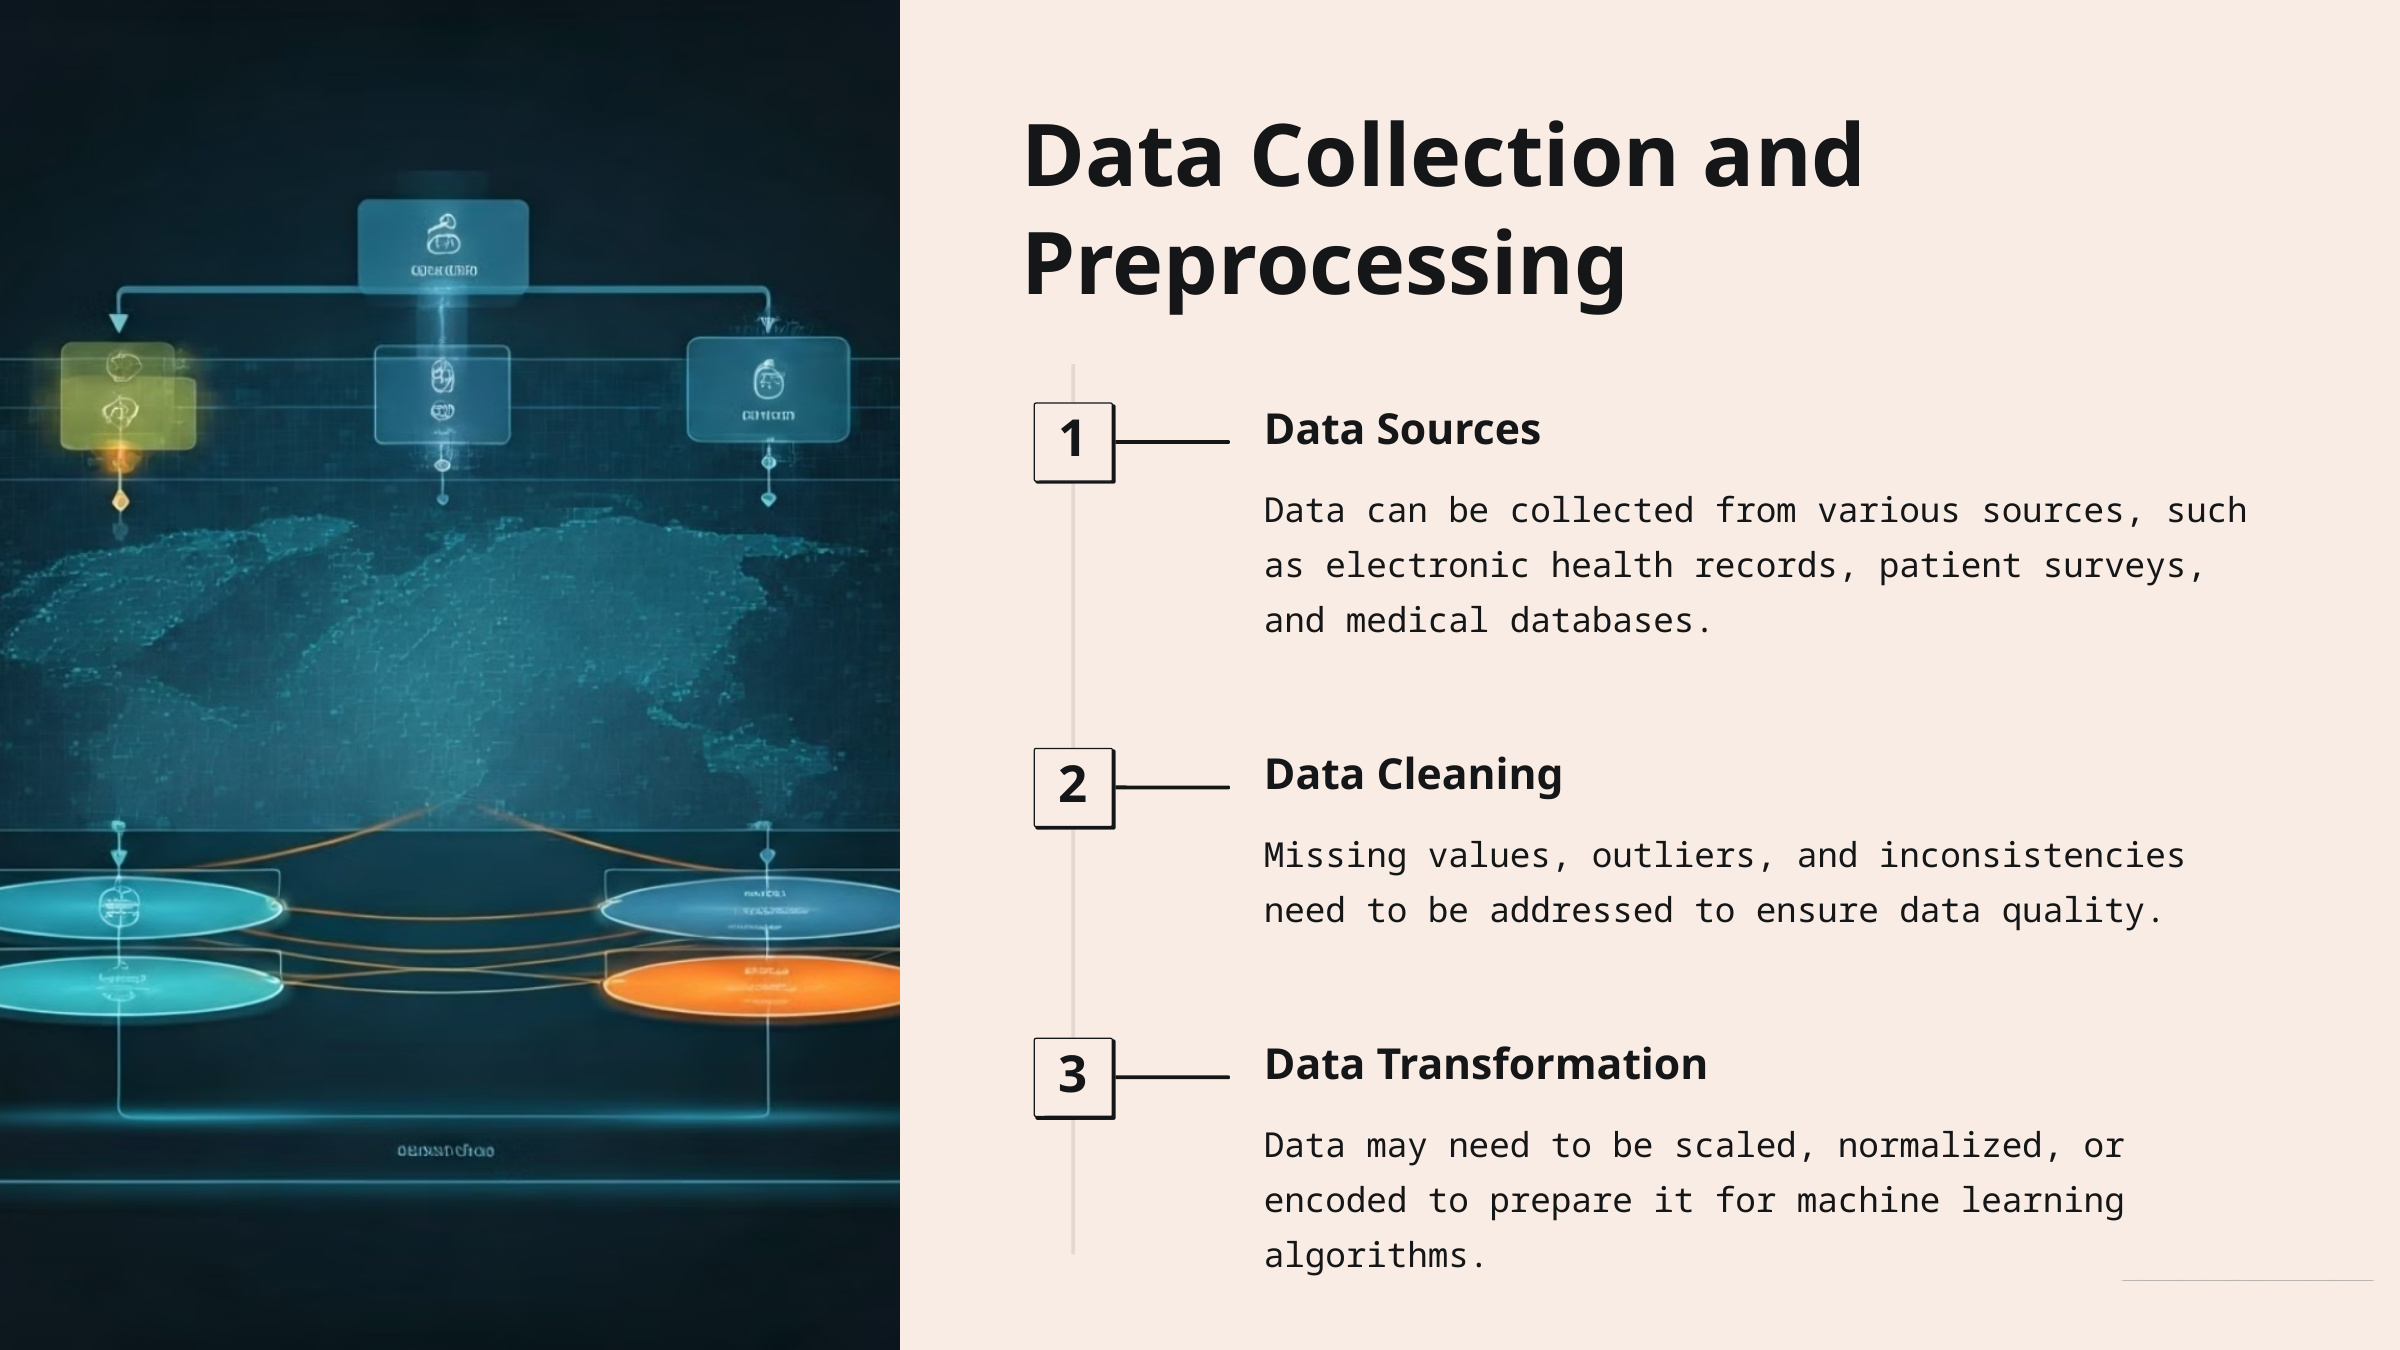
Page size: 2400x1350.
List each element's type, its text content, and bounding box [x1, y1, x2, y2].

text_box [1115, 785, 1230, 790]
text_box 2 [1057, 761, 1090, 814]
text_box [1034, 1038, 1113, 1117]
text_box 3 [1057, 1051, 1090, 1104]
text_box [1071, 364, 1076, 403]
text_box [1115, 1075, 1230, 1080]
text_box Data Cleaning [1264, 744, 1698, 799]
text_box [1071, 484, 1076, 748]
text_box [1115, 440, 1230, 444]
picture [2089, 1271, 2400, 1341]
text_box [1071, 1119, 1076, 1255]
text_box [1071, 829, 1076, 1038]
text_box Missing values, outliers, and inconsistencies need to be addressed to ensure data quality. [1264, 819, 2279, 931]
text_box Data Collection and Preprocessing [1021, 95, 2279, 313]
text_box Data Transformation [1264, 1033, 1751, 1089]
text_box [1034, 403, 1113, 482]
text_box Data Sources [1264, 398, 1698, 453]
text_box Data may need to be scaled, normalized, or encoded to prepare it for machine learning algorithms. [1264, 1108, 2279, 1220]
text_box 1 [1062, 416, 1085, 469]
text_box Data can be collected from various sources, such as electronic health records, patient surveys, and medical databases. [1264, 473, 2279, 641]
text_box [1034, 748, 1113, 827]
picture [0, 0, 900, 1350]
